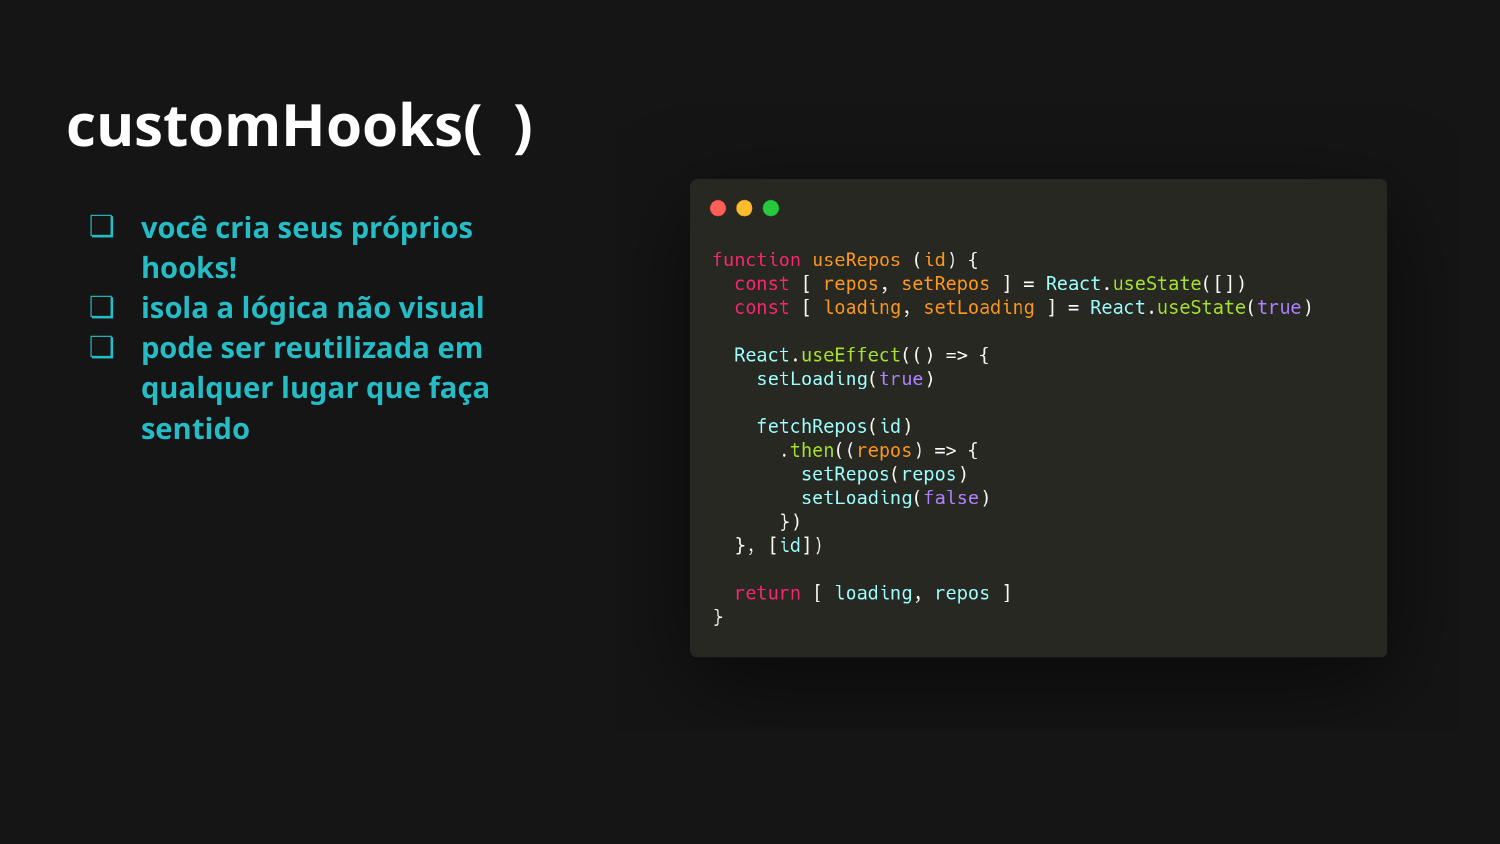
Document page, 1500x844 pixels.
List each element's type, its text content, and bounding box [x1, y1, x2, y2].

picture [616, 104, 1462, 732]
title customHooks( ) [51, 72, 634, 167]
list você cria seus próprios hooks! isola a lógica não visual pode ser reutilizada em qualquer lugar que faça sentido [51, 189, 592, 779]
